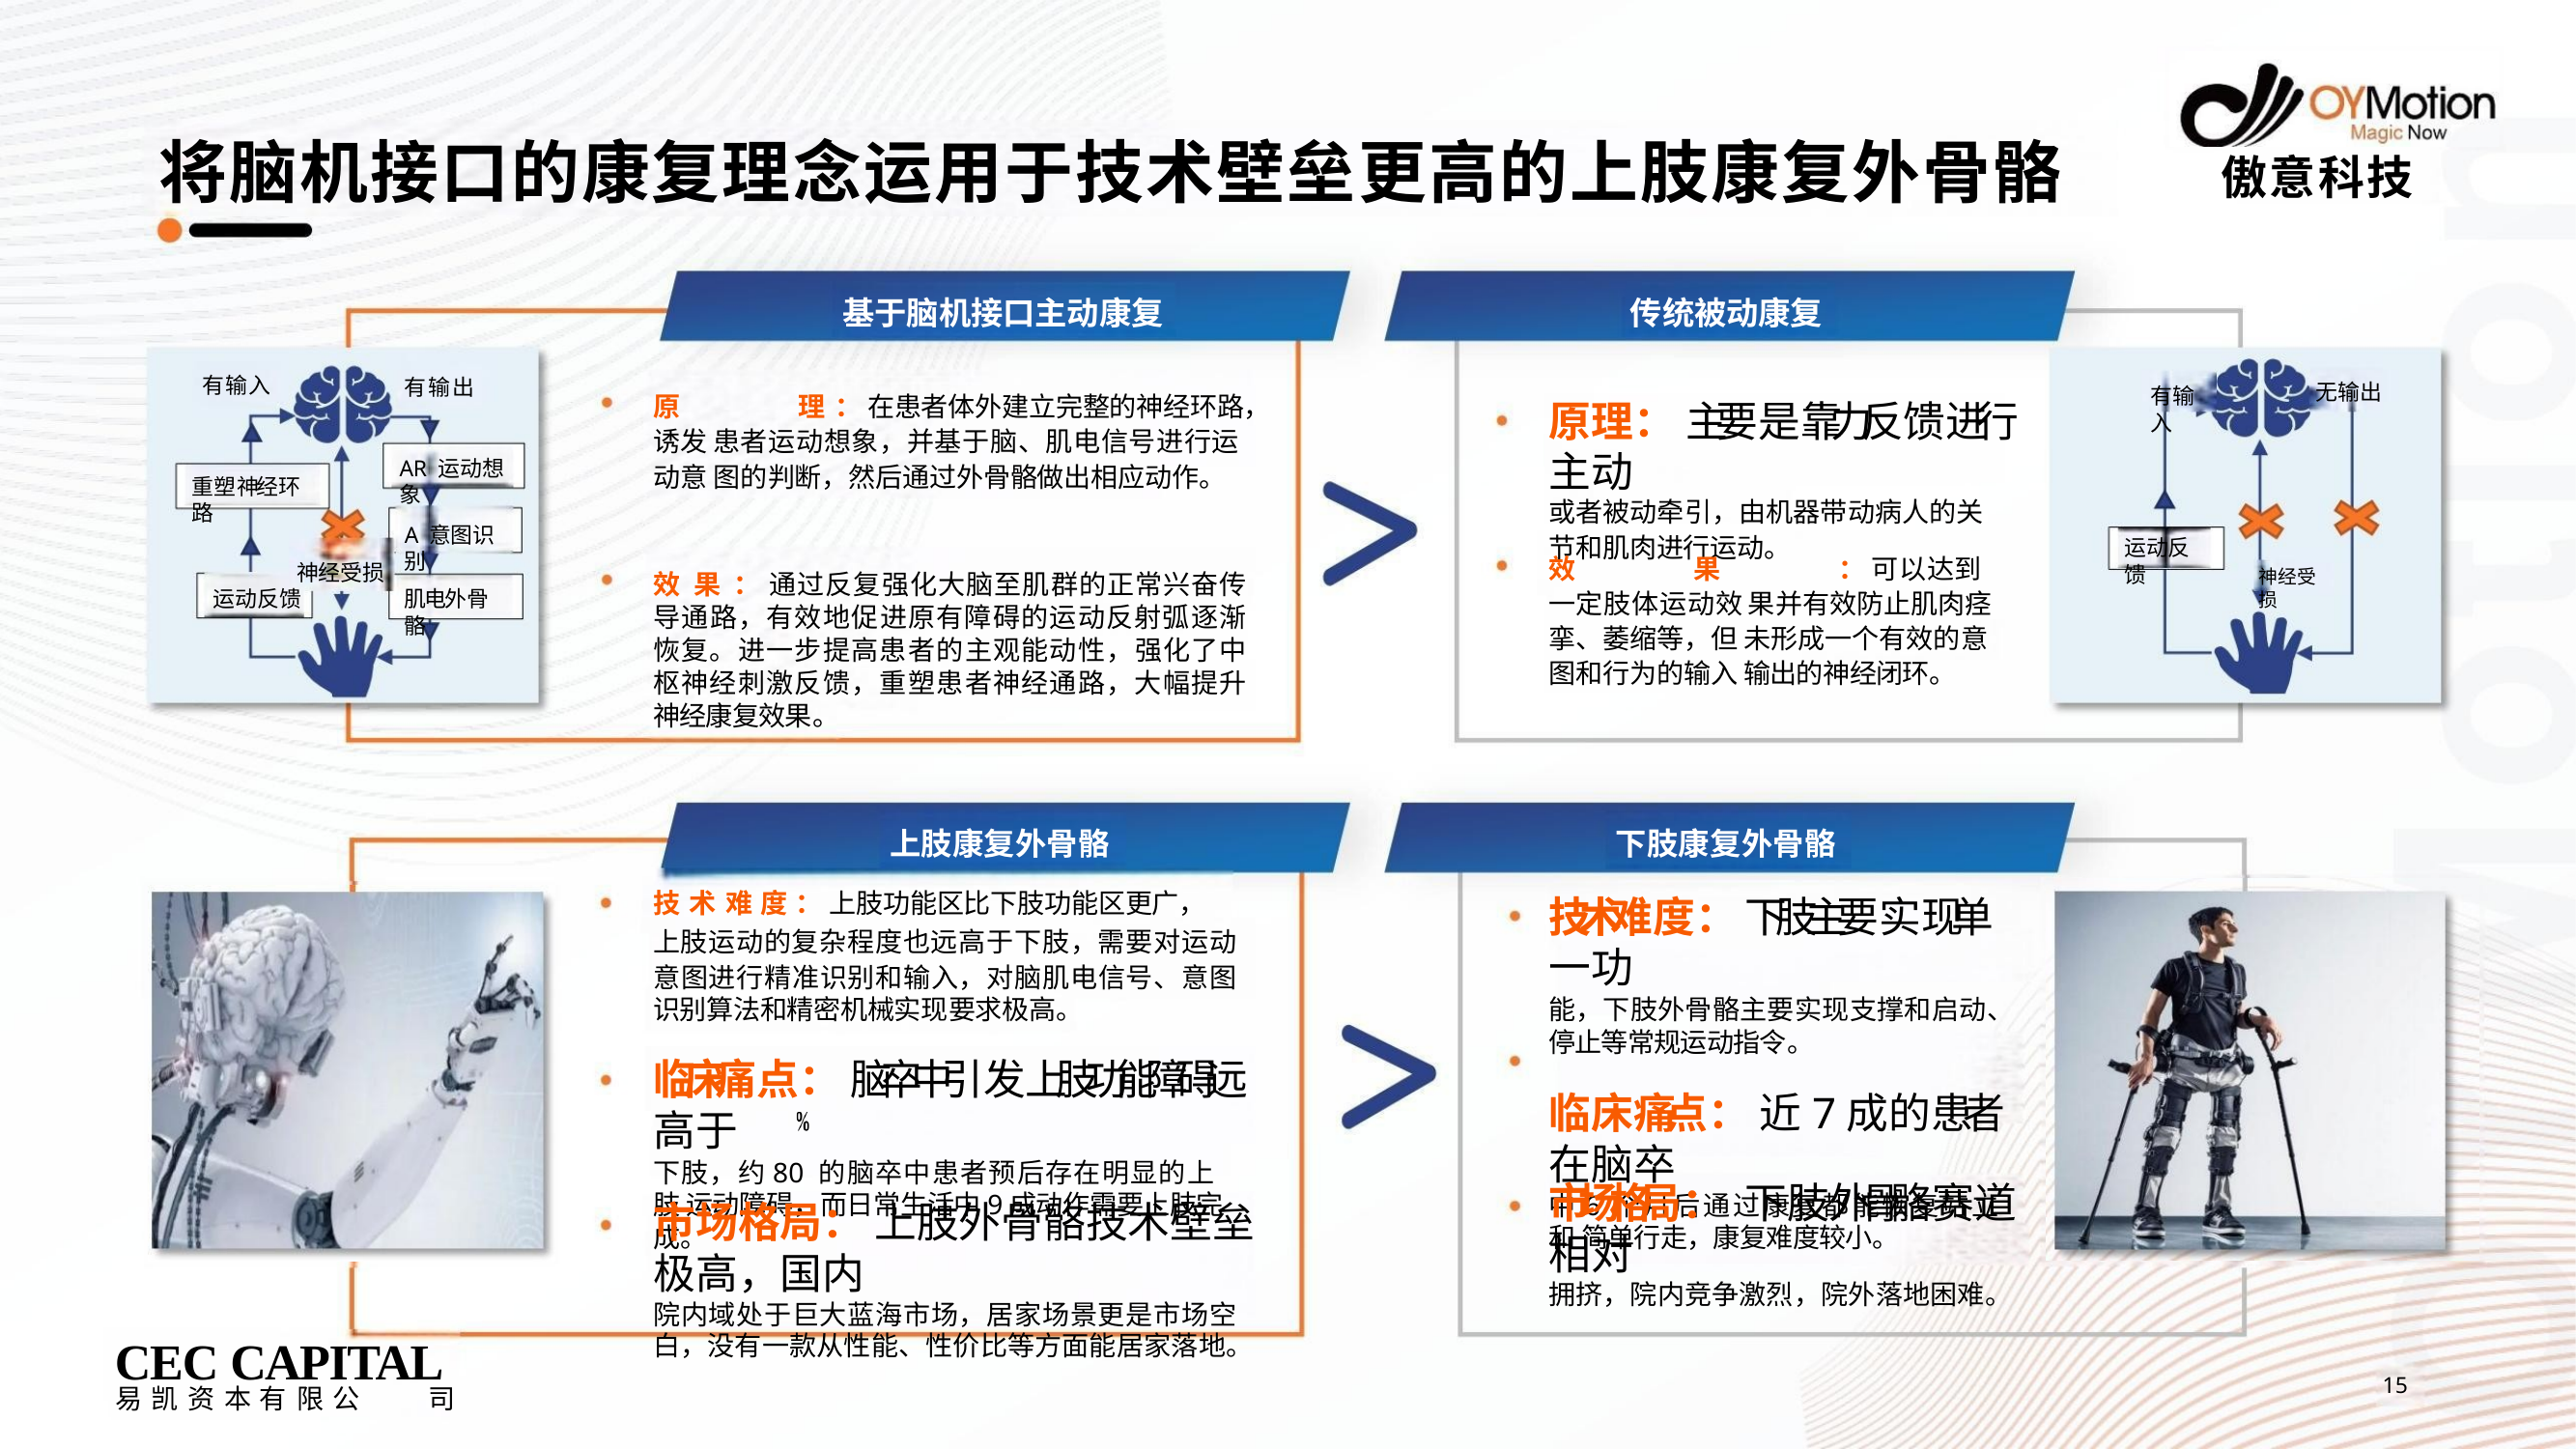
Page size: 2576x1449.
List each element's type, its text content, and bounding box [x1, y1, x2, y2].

text_box 上肢康复外骨骼 [888, 821, 1114, 862]
text_box 市场格局： 下肢外骨骼赛道相对 拥挤，院内竞争激烈，院外落地困难。 [1546, 1175, 2022, 1311]
text_box [147, 885, 555, 1262]
text_box 有输入 [2148, 380, 2214, 436]
text_box AR 运动想象 [397, 452, 512, 508]
text_box 下肢康复外骨骼 技术难度： 下肢主要实现单一功 能，下肢外骨骼主要实现支撑和启动、 停止等常规运动指令。 临床痛点： 近7成的患者在脑卒 中6 个月后通过康复都能恢复站立和 简单行走，康复难度较小。 [1546, 802, 2024, 1254]
text_box 运动反馈 [2122, 531, 2210, 587]
title 将脑机接口的康复理念运用于技术壁垒更高的上肢康复外骨骼 [156, 127, 2075, 372]
text_box 原 理 ： 在患者体外建立完整的神经环路，诱发 患者运动想象，并基于脑、肌电信号进行运动意 图的判断，然后通过外骨骼做出相应动作。 [651, 383, 1248, 493]
text_box CEC CAPITAL [112, 1326, 451, 1390]
text_box A 意图识别 [402, 518, 508, 575]
text_box 易 凯 资 本 有 限 公 司 [113, 1383, 457, 1415]
text_box 重塑神经环路 [189, 469, 314, 526]
text_box 神经受损 运动反馈 [211, 555, 387, 612]
text_box 临床痛点： 脑卒中引发上肢功能障碍远高于 下肢，约80 的脑卒中患者预后存在明显的上肢 运动障碍，而日常生活中9成动作需要上肢完成。 [651, 1051, 1261, 1194]
text_box 有输出 [402, 371, 477, 400]
text_box 神经受损 [2256, 562, 2335, 611]
text_box 传统被动康复 [1628, 291, 1826, 331]
text_box 原理： 主要是靠力反馈进行主动 或者被动牵引，由机器带动病人的关 节和肌肉进行运动。 [1546, 392, 2008, 564]
text_box 肌电外骨骼 [402, 582, 508, 639]
text_box 傲意科技 [2219, 146, 2417, 205]
text_box 有输入 [200, 368, 273, 398]
text_box [2378, 1375, 2409, 1402]
text_box 效 果 ： 通过反复强化大脑至肌群的正常兴奋传 导通路，有效地促进原有障碍的运动反射弧逐渐 恢复。进一步提高患者的主观能动性，强化了中 枢神经刺激反馈，重塑患者神经通路，大幅提升 神经康复效果。 [651, 565, 1248, 731]
text_box [2046, 878, 2479, 1261]
text_box [2168, 51, 2500, 147]
text_box 效 果 ： 可以达到一定肢体运动效 果并有效防止肌肉痉挛、萎缩等，但 未形成一个有效的意图和行为的输入 输出的神经闭环。 [1546, 545, 1996, 689]
text_box 市场格局： 上肢外骨骼技术壁垒极高，国内 院内域处于巨大蓝海市场，居家场景更是市场空 白，没有一款从性能、性价比等方面能居家落地。 [651, 1194, 1263, 1362]
text_box 无输出 [2313, 376, 2384, 405]
text_box 基于脑机接口主动康复 [840, 291, 1168, 332]
text_box [0, 0, 2576, 1449]
text_box 技 术 难 度 ： 上肢功能区比下肢功能区更广， 上肢运动的复杂程度也远高于下肢，需要对运动 意图进行精准识别和输入，对脑肌电信号、意图 识别算法和精密机械实现要求极高。 [651, 878, 1242, 1026]
